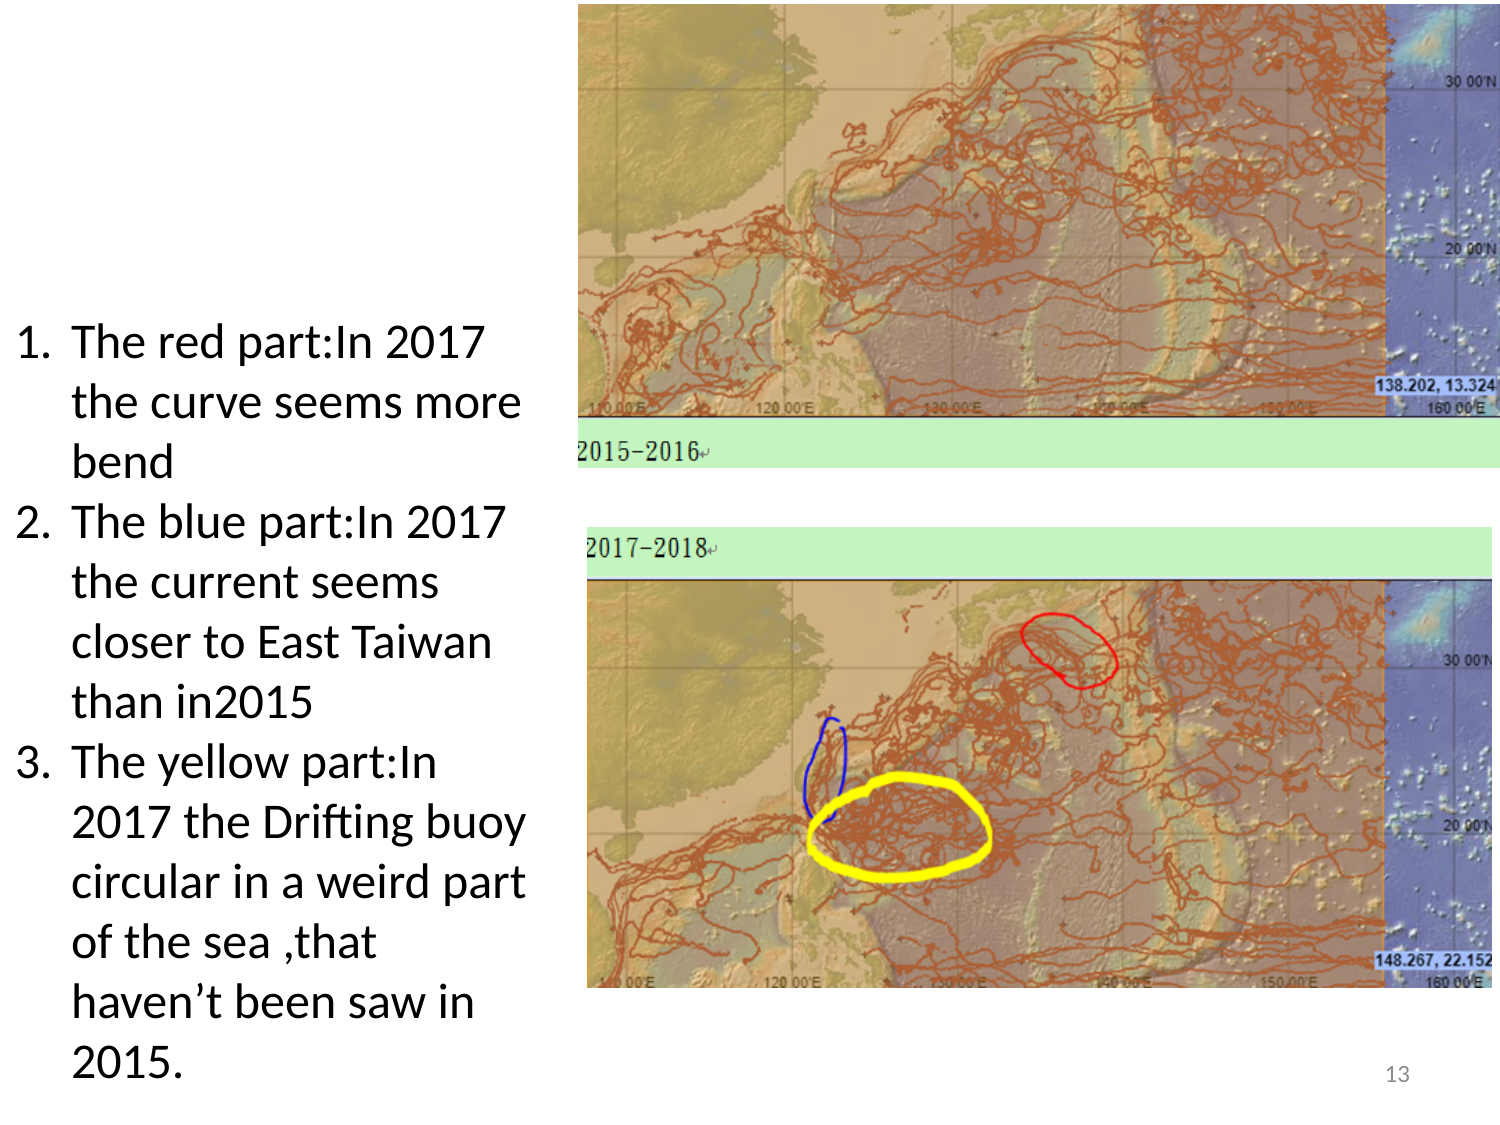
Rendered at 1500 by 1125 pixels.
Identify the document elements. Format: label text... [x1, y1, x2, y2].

text_box The red part:In 2017 the curve seems more bend The blue part:In 2017 the current seems closer to East Taiwan than in2015 The yellow part:In 2017 the Drifting buoy circular in a weird part of the sea ,that haven’t been saw in 2015. [0, 301, 556, 1097]
picture [586, 526, 1493, 988]
picture [578, 4, 1500, 469]
slide_number 13 [1074, 1042, 1425, 1103]
